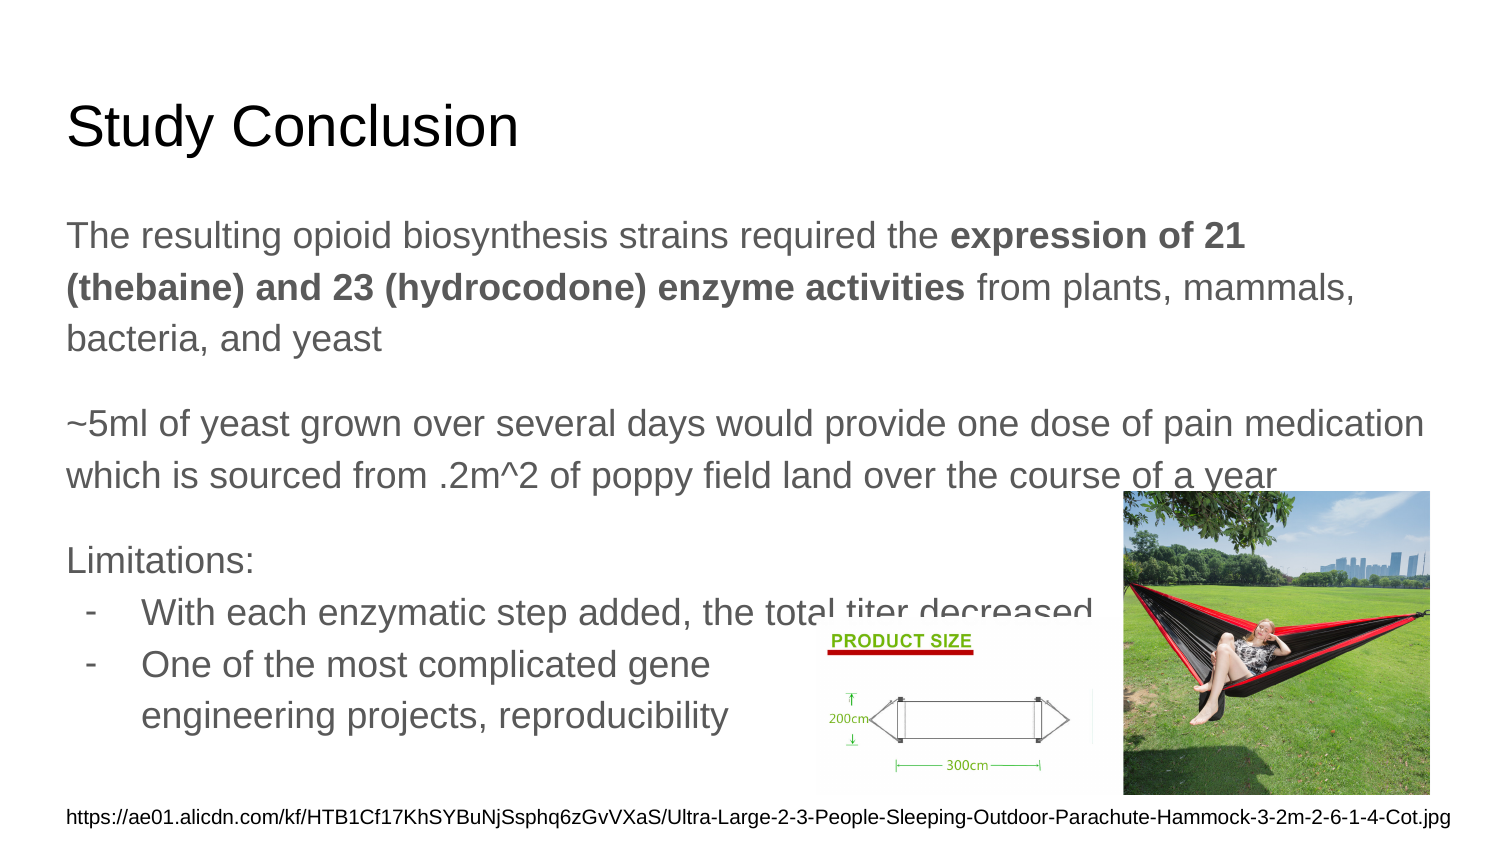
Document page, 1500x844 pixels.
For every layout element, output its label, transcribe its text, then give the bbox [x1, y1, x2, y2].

title Study Conclusion [51, 72, 1449, 167]
picture [816, 491, 1431, 795]
list The resulting opioid biosynthesis strains required the expression of 21 (thebaine) and 23 (hydrocodone) enzyme activities from plants, mammals, bacteria, and yeast ~5ml of yeast grown over several days would provide one dose of pain medication which is sourced from .2m^2 of poppy field land over the course of a year Limitations: With each enzymatic step added, the total titer decreased One of the most complicated gene engineering projects, reproducibility [51, 189, 1449, 750]
text_box https://ae01.alicdn.com/kf/HTB1Cf17KhSYBuNjSsphq6zGvVXaS/Ultra-Large-2-3-People-Sleeping-Outdoor-Parachute-Hammock-3-2m-2-6-1-4-Cot.jpg [51, 794, 1500, 814]
